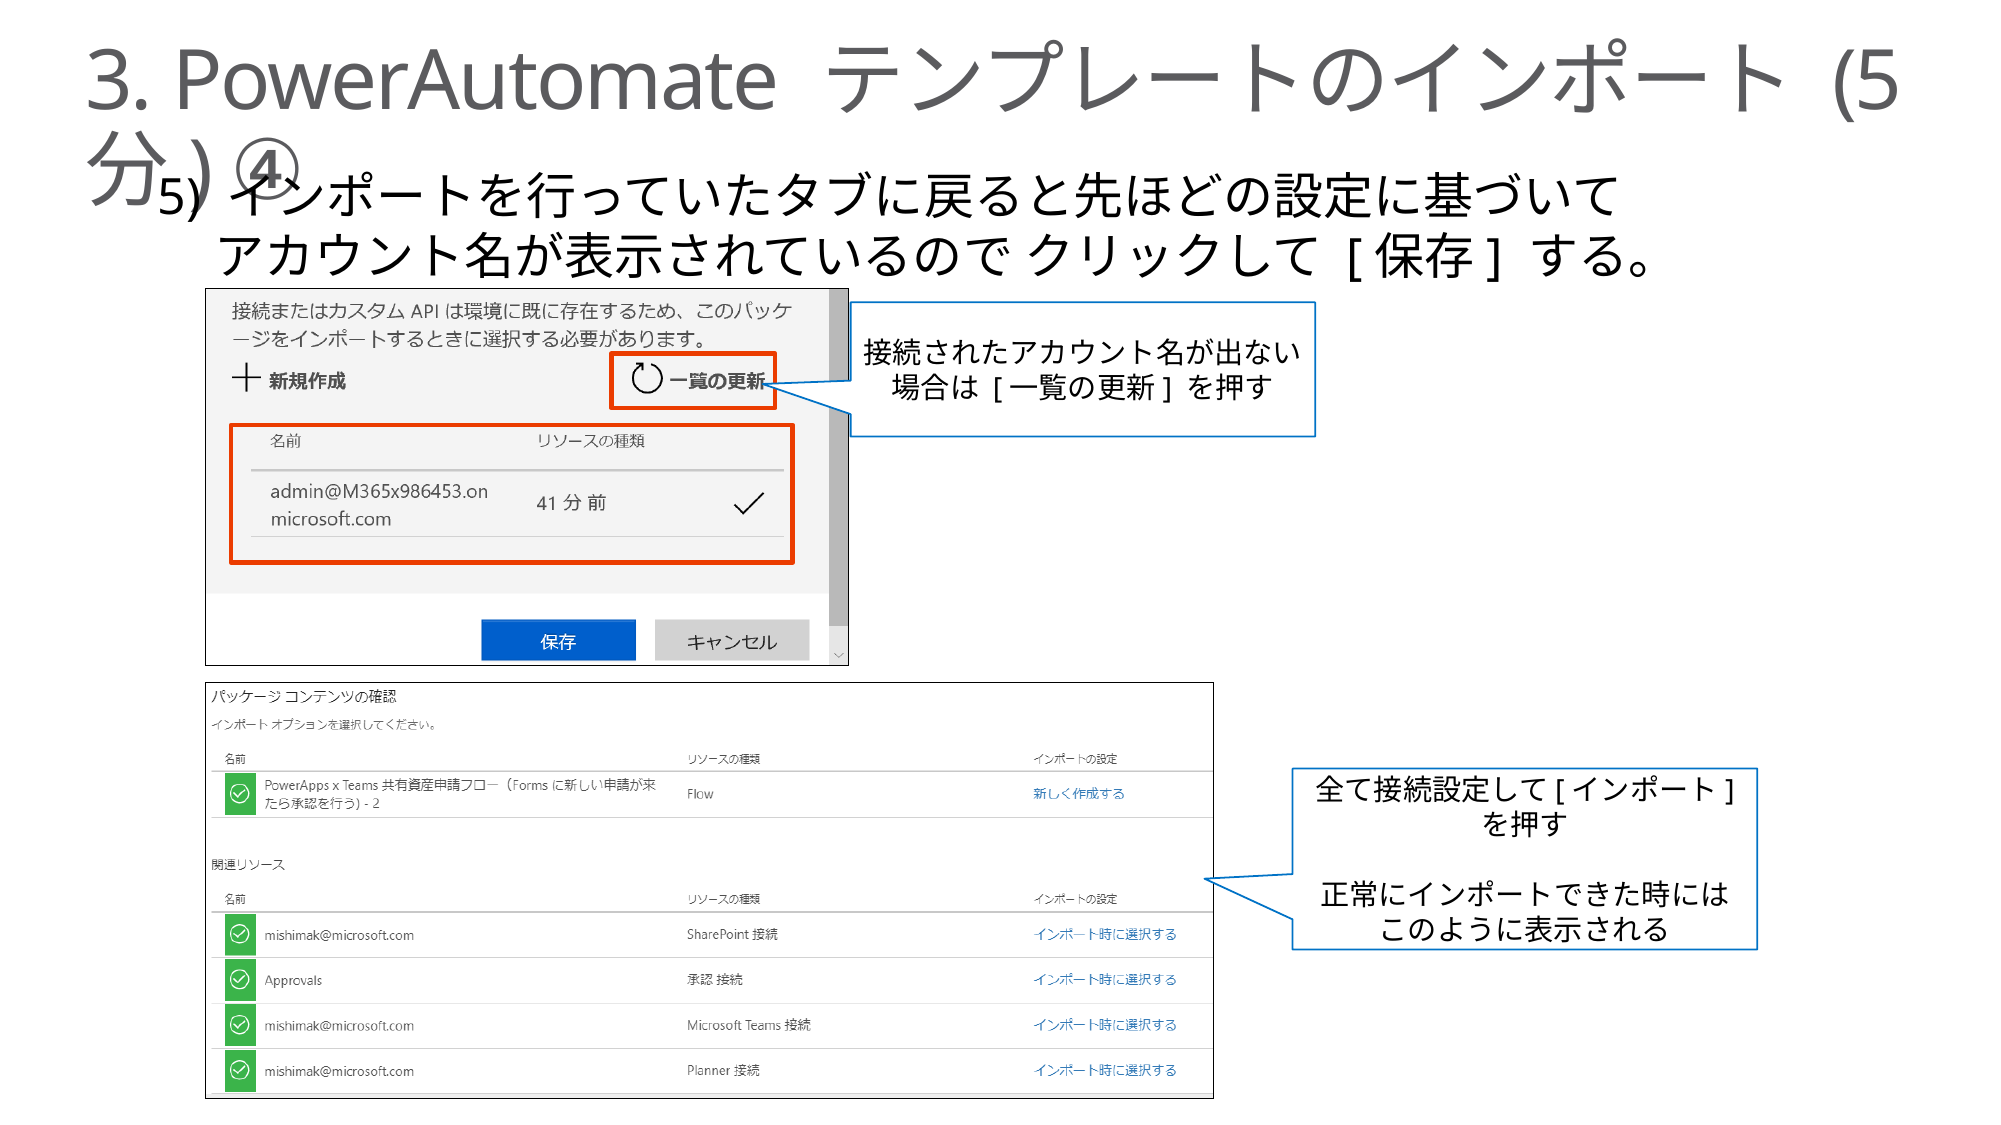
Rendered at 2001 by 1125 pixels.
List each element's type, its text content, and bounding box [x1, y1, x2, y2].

text_box 全て接続設定して[インポート] を押す 正常にインポートできた時には このように表示される [1214, 767, 1759, 951]
text_box 5) インポートを行っていたタブに戻ると先ほどの設定に基づいて アカウント名が表示されているので クリックして [保存] する。 [142, 156, 1867, 472]
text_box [204, 288, 849, 666]
text_box 接続されたアカウント名が出ない場合は [一覧の更新] を押す [849, 301, 1317, 438]
title 3. PowerAutomate テンプレートのインポート (5 分) ④ [85, 37, 2000, 161]
picture [204, 682, 1214, 1099]
